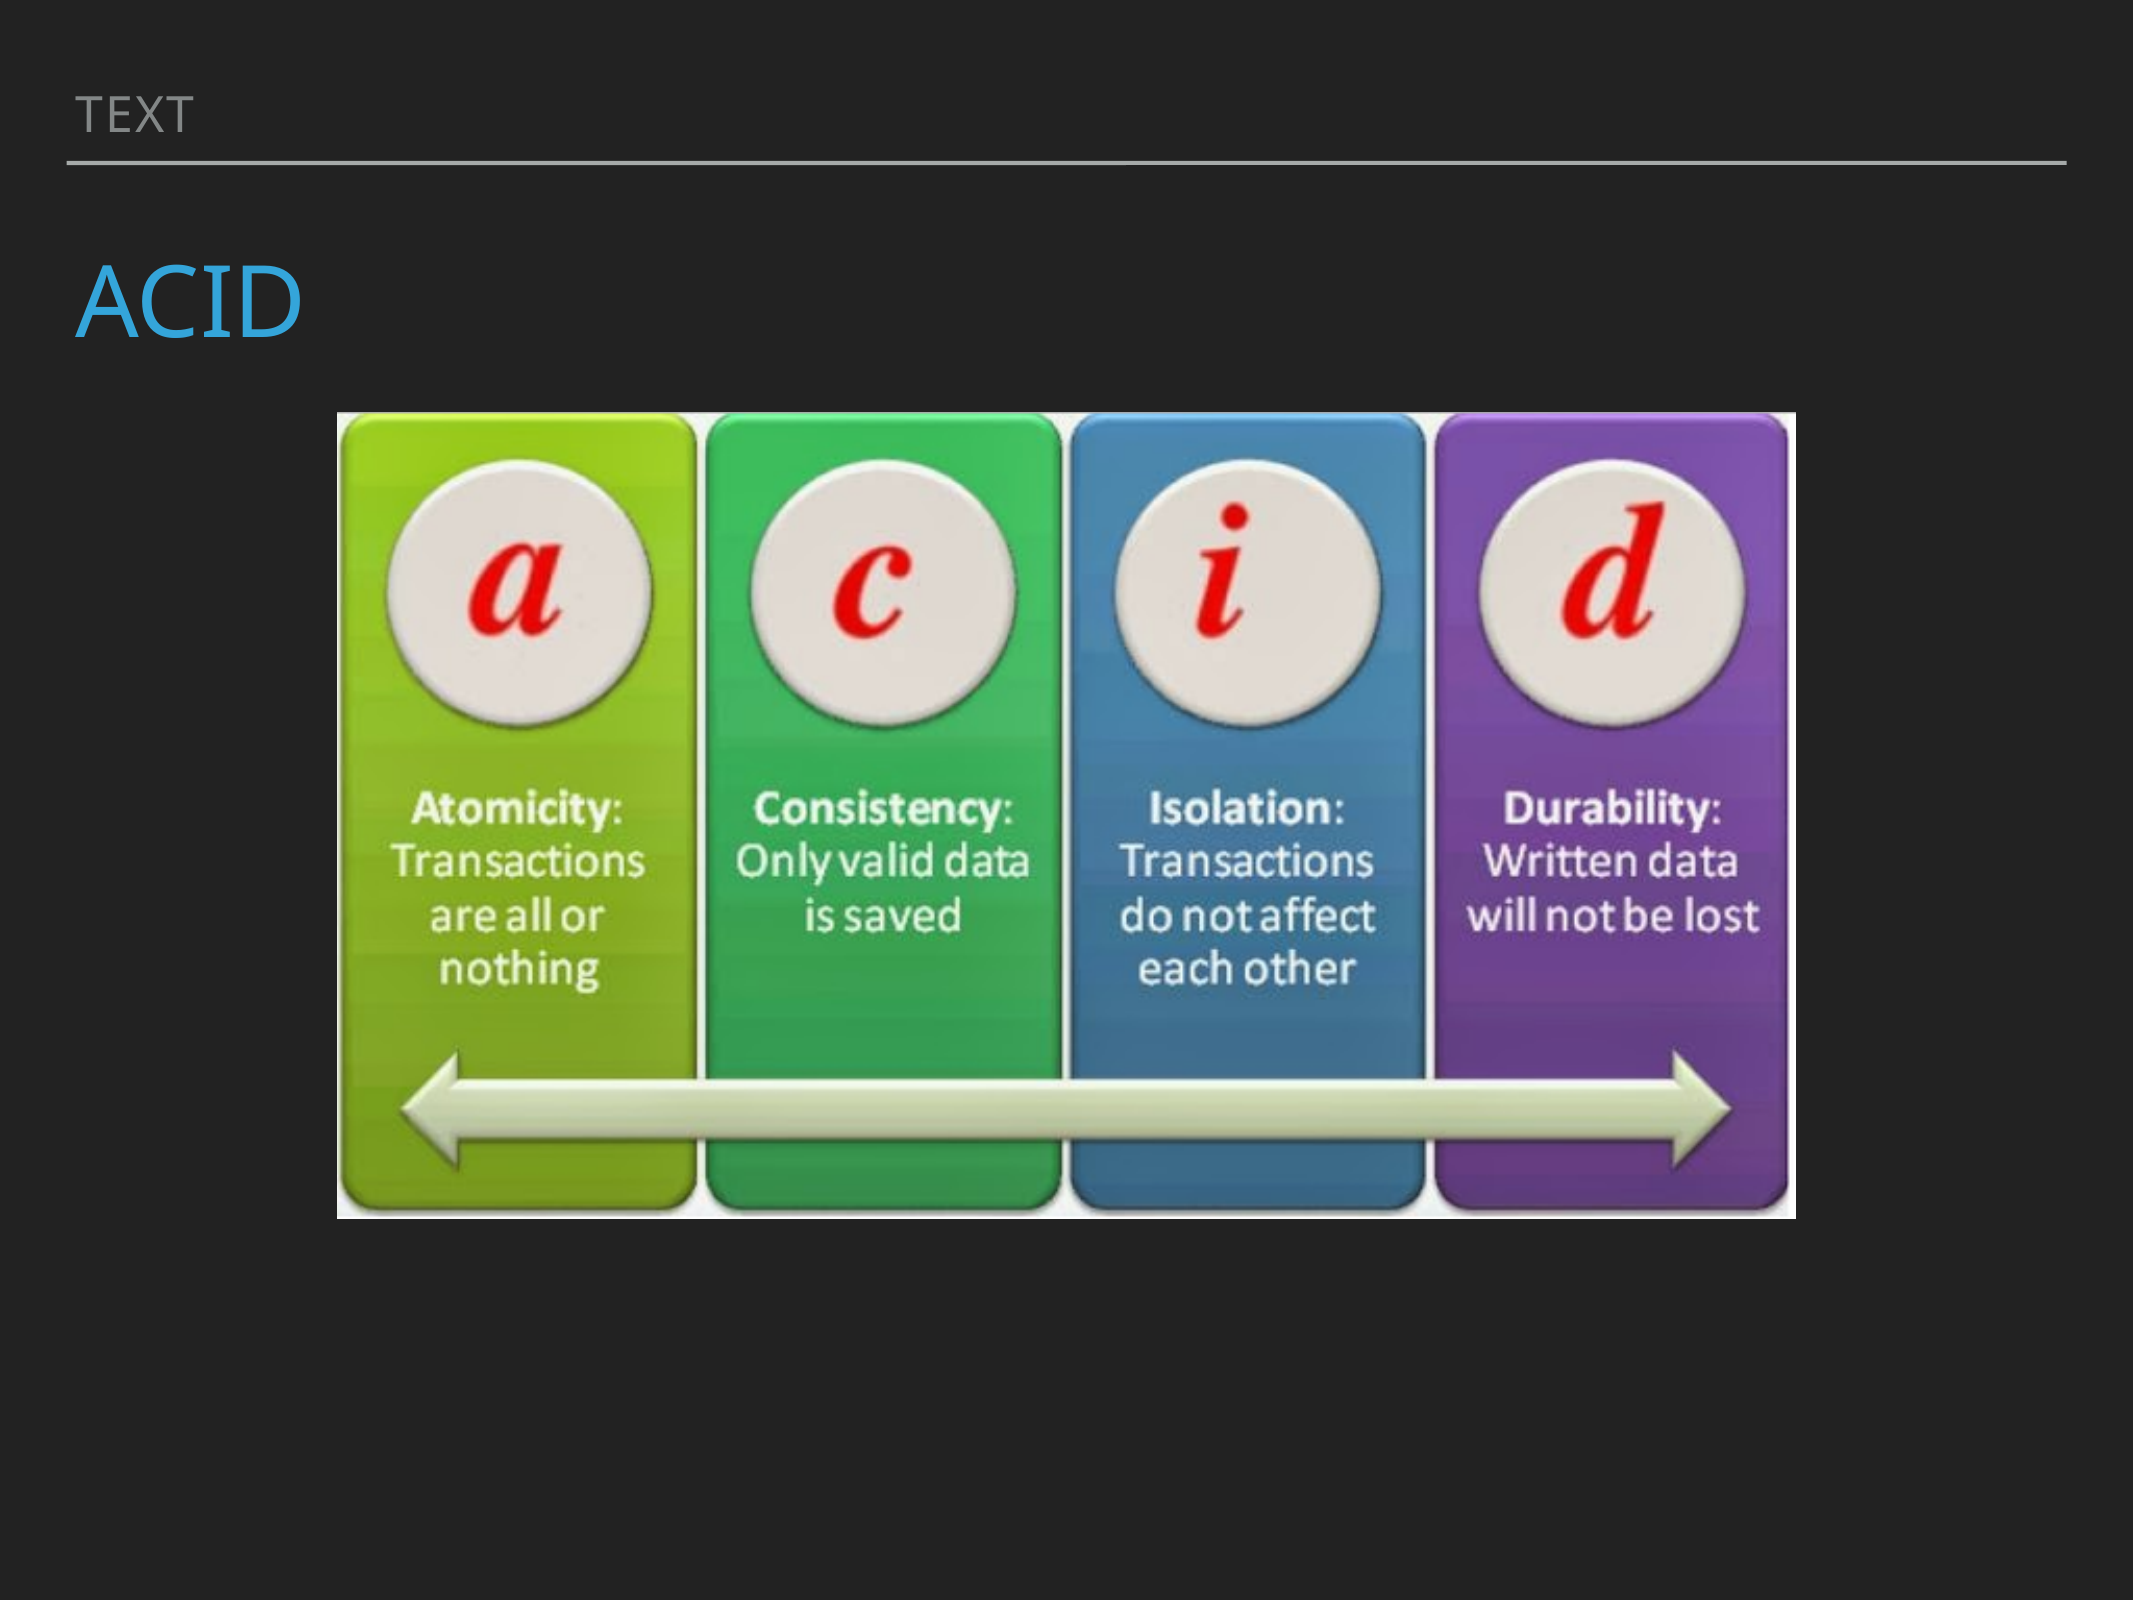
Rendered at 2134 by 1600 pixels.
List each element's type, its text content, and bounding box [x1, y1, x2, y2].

title ACID [66, 251, 2068, 372]
list Text [66, 74, 1901, 151]
picture [337, 412, 1796, 1219]
